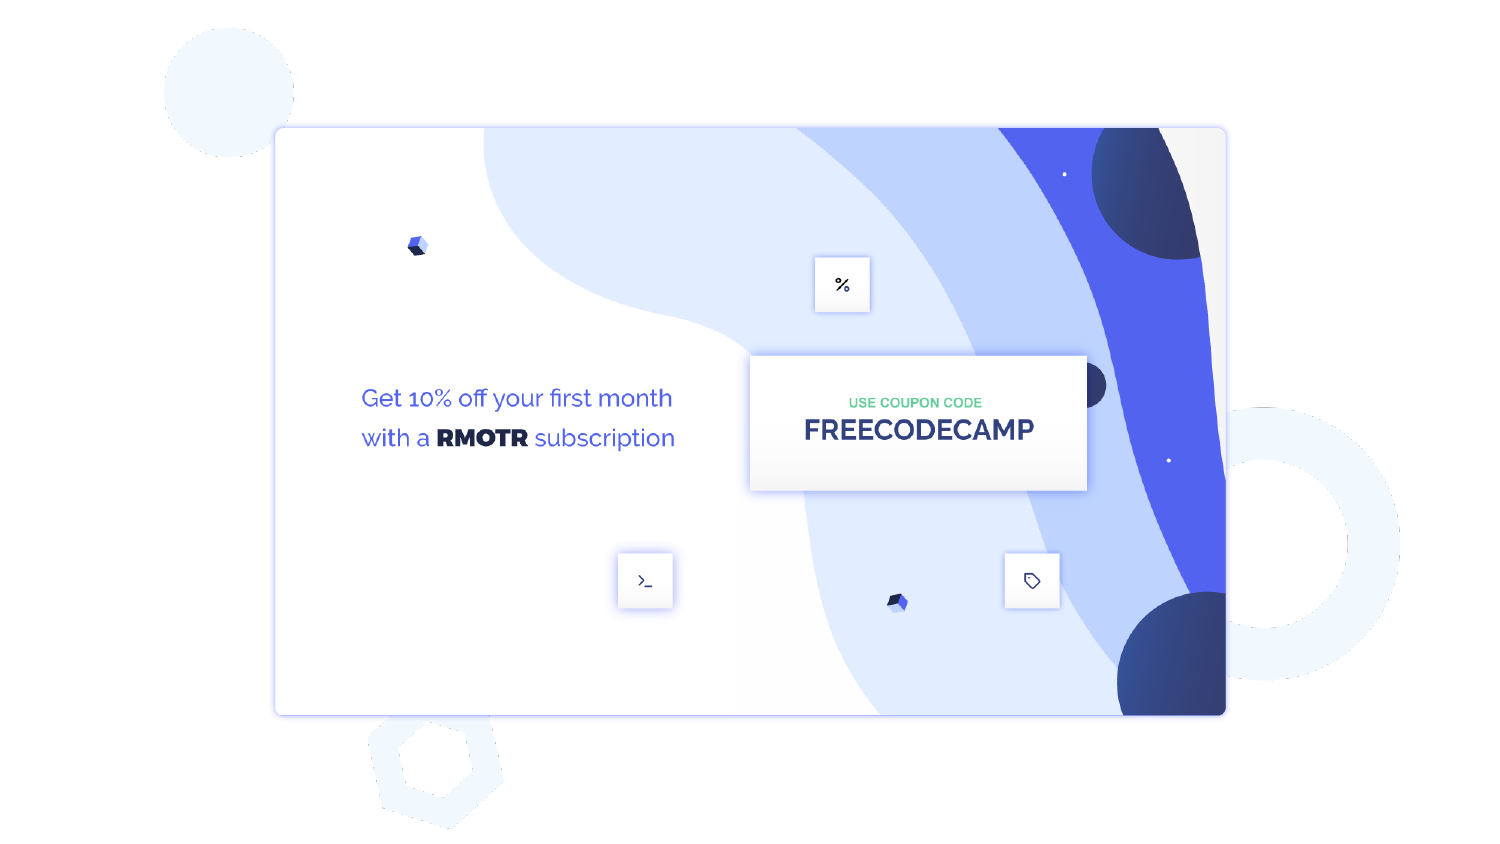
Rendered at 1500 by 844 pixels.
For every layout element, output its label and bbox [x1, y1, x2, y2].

picture [100, 15, 1400, 830]
